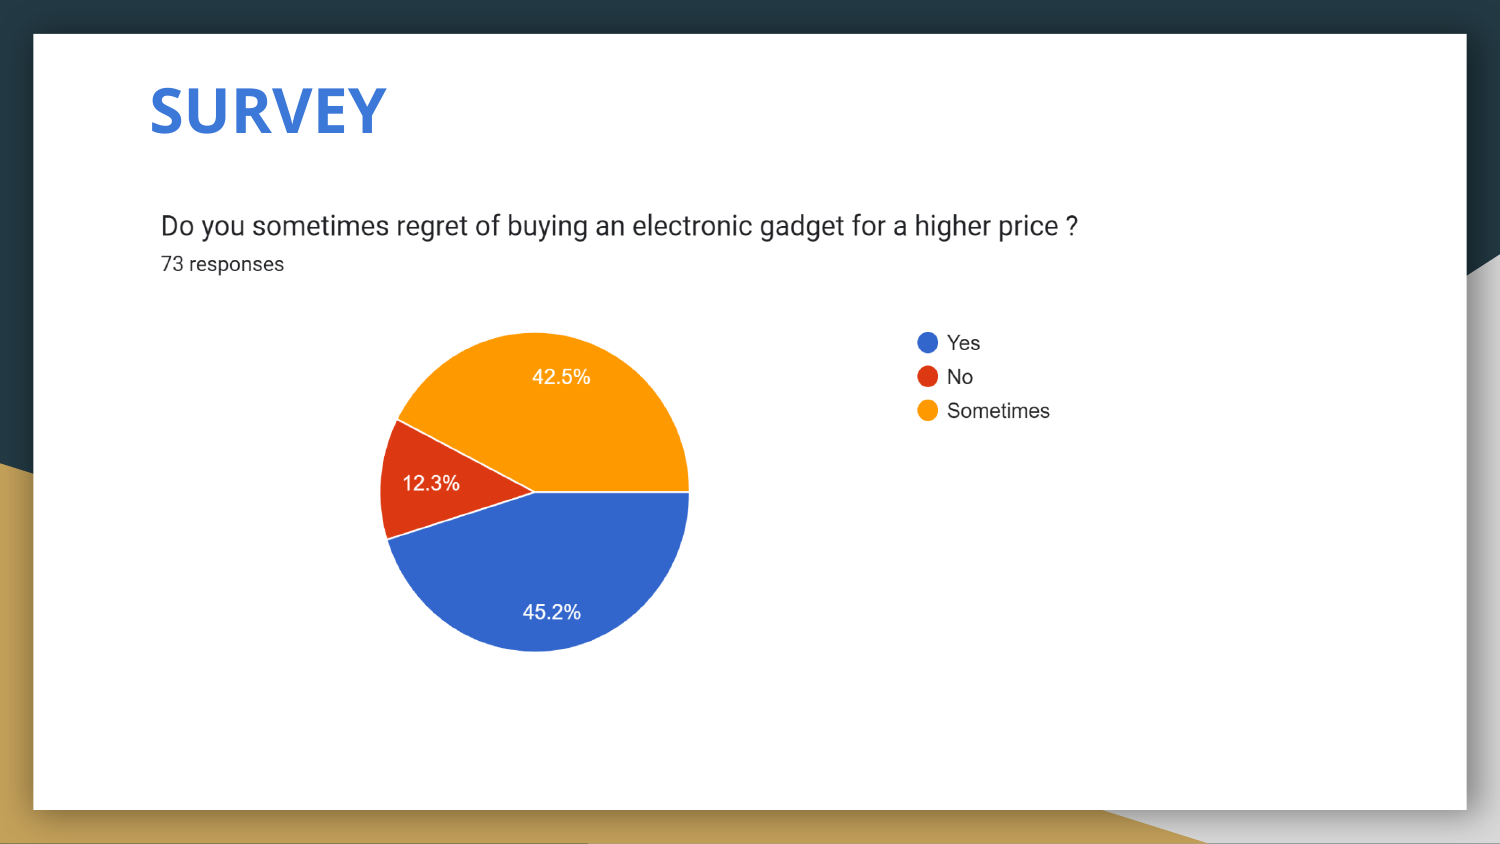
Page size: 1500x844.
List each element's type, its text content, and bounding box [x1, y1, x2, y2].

picture [119, 164, 1381, 714]
title SURVEY [134, 55, 1366, 162]
